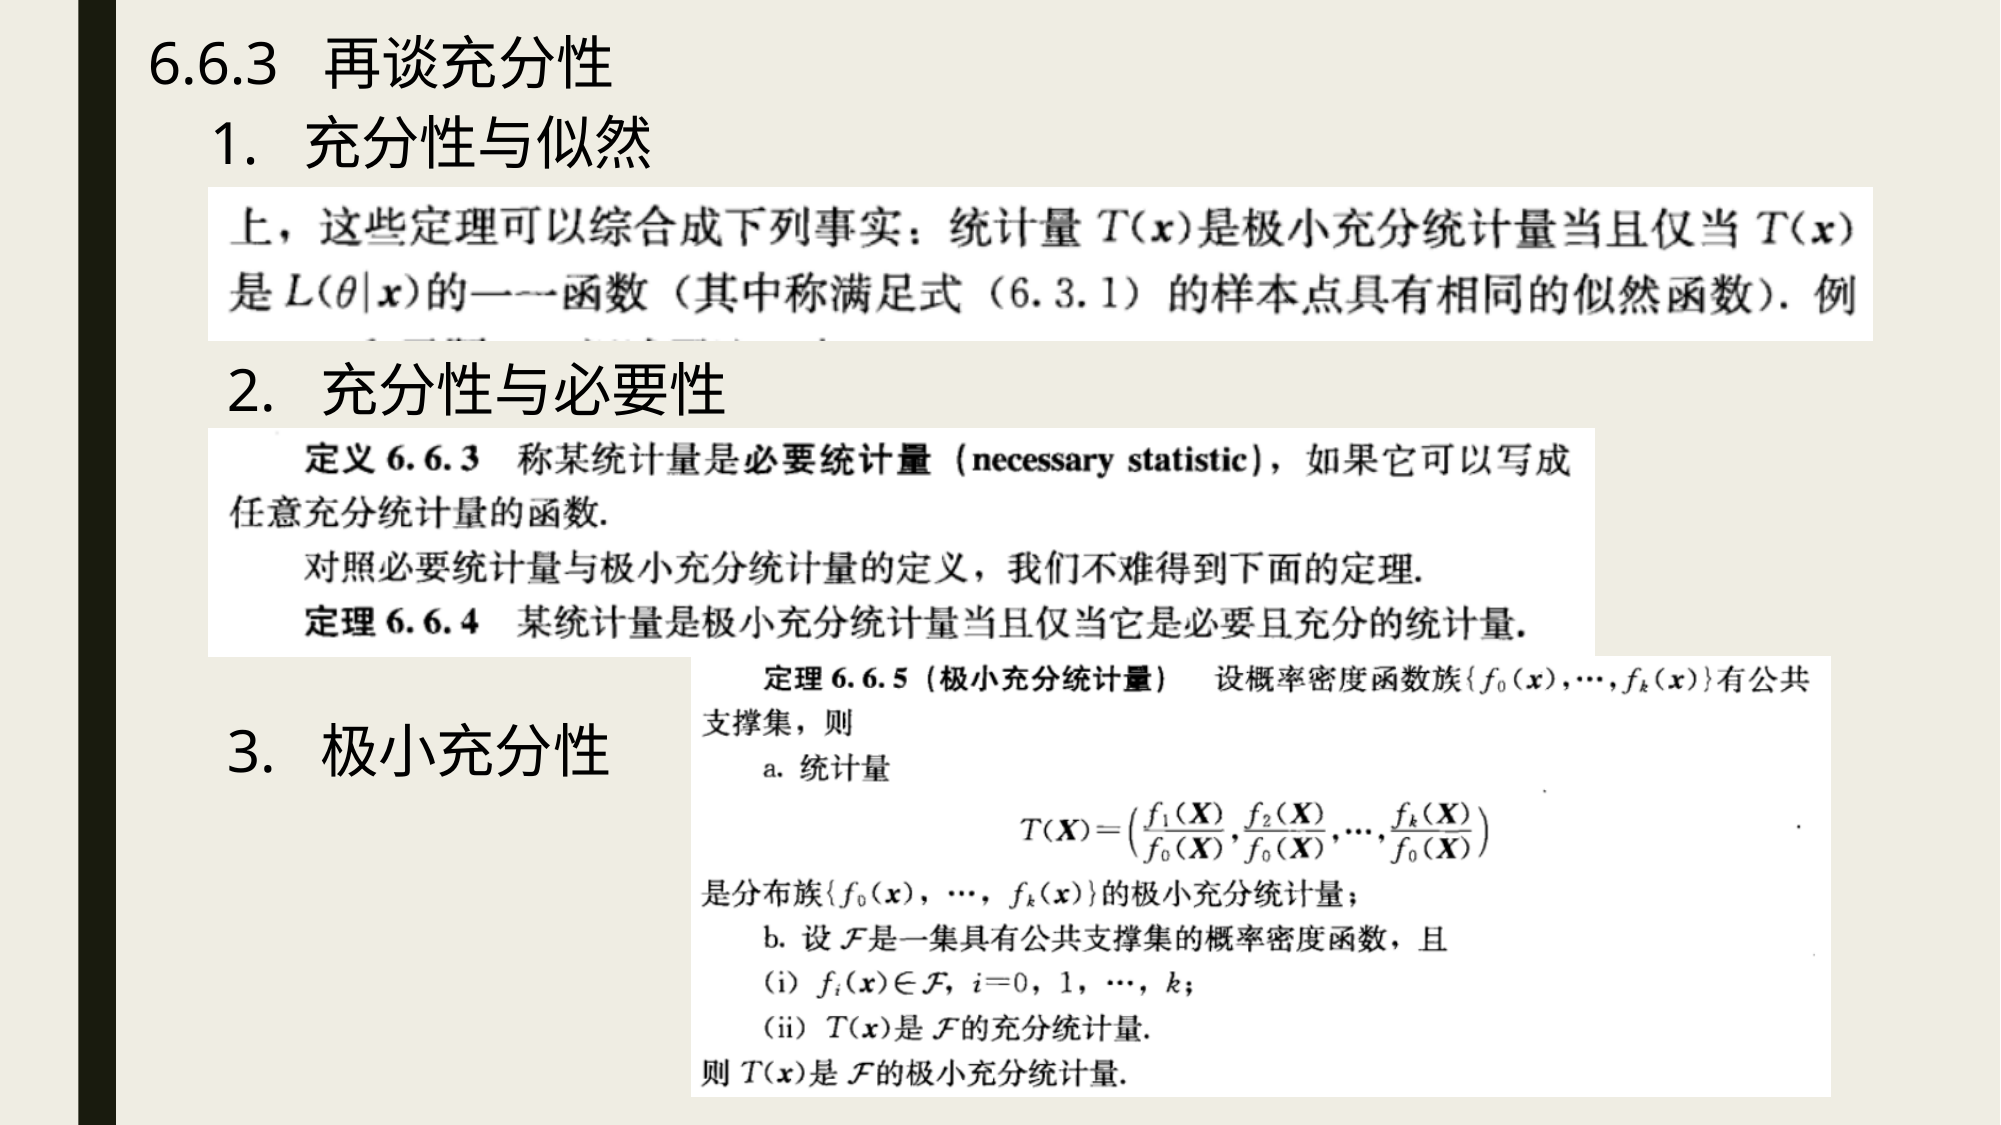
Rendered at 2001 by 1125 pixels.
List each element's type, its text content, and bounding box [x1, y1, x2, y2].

text_box 6.6.3 再谈充分性 [58, 19, 900, 104]
text_box 1. 充分性与似然 [120, 98, 962, 184]
picture [208, 428, 1831, 1097]
text_box 3. 极小充分性 [137, 707, 691, 792]
text_box 2. 充分性与必要性 [137, 345, 979, 431]
picture [208, 187, 1873, 341]
